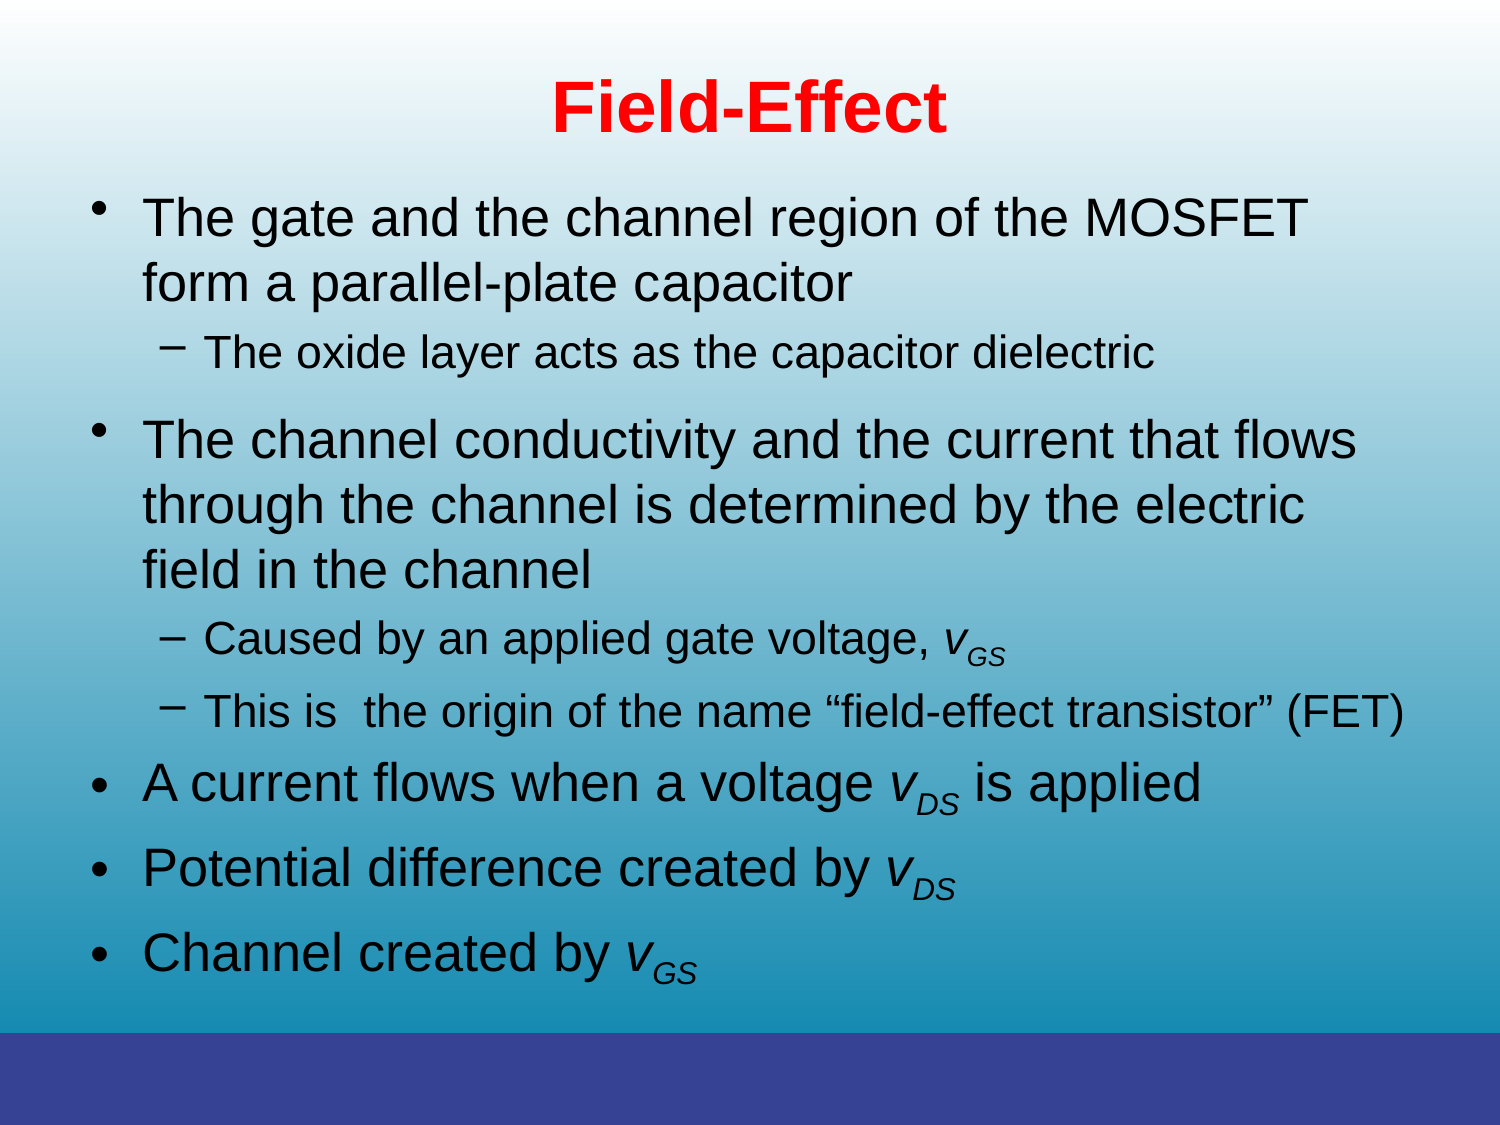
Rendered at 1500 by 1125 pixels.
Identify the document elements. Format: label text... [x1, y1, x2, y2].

picture [0, 1033, 1500, 1125]
title Field-Effect [75, 45, 1425, 163]
list The gate and the channel region of the MOSFET form a parallel-plate capacitor The oxide layer acts as the capacitor dielectric The channel conductivity and the current that flows through the channel is determined by the electric field in the channel Caused by an applied gate voltage, vGS This is the origin of the name “field-effect transistor” (FET) A current flows when a voltage vDS is applied Potential difference created by vDS Channel created by vGS [75, 174, 1425, 1025]
